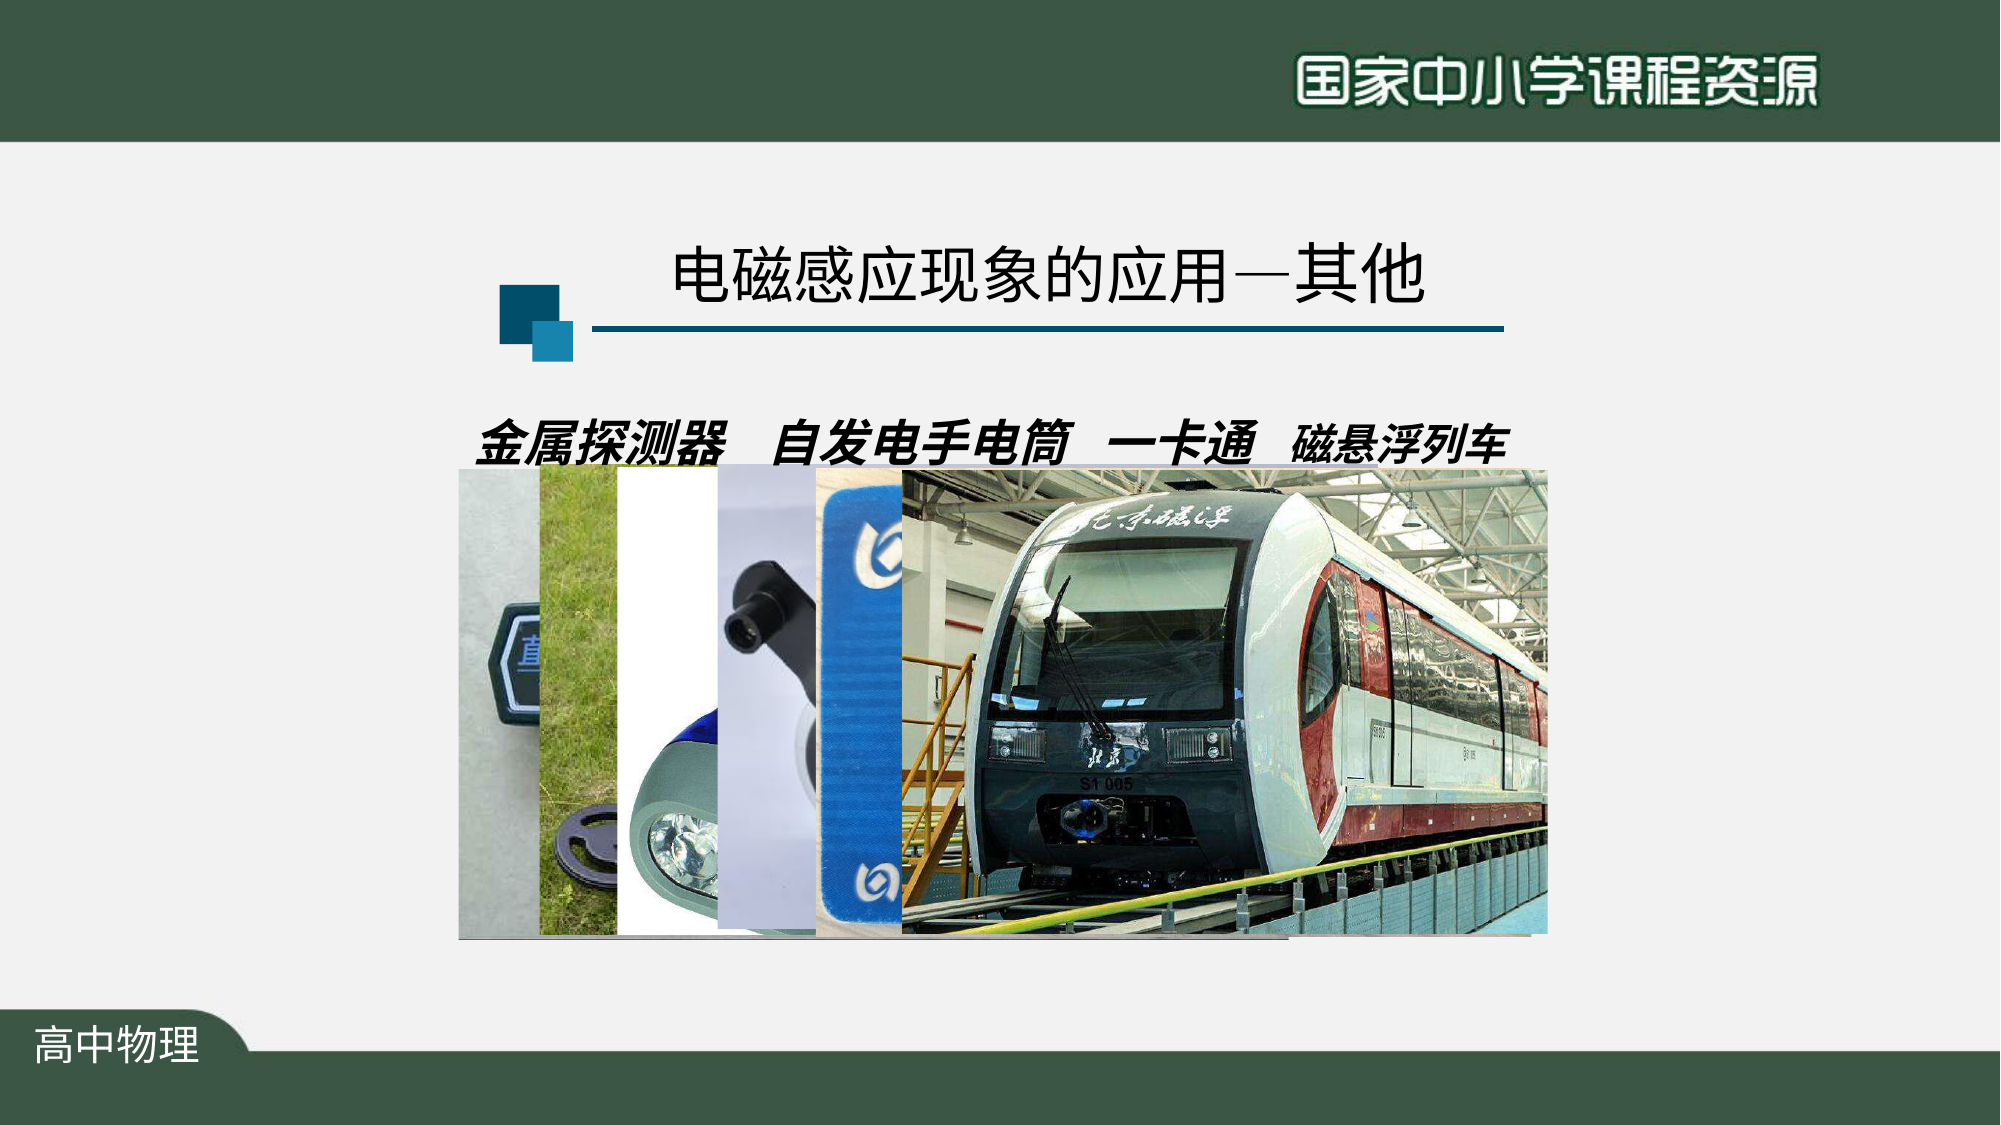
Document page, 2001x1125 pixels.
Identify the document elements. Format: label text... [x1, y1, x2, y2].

text_box 金属探测器 自发电手电筒 一卡通 磁悬浮列车 [471, 383, 1539, 476]
text_box [902, 470, 1548, 934]
text_box [815, 476, 1532, 937]
picture [0, 0, 2000, 1125]
title 电磁感应现象的应用—其他 [570, 230, 1430, 383]
footer 高中物理 [31, 1013, 202, 1125]
